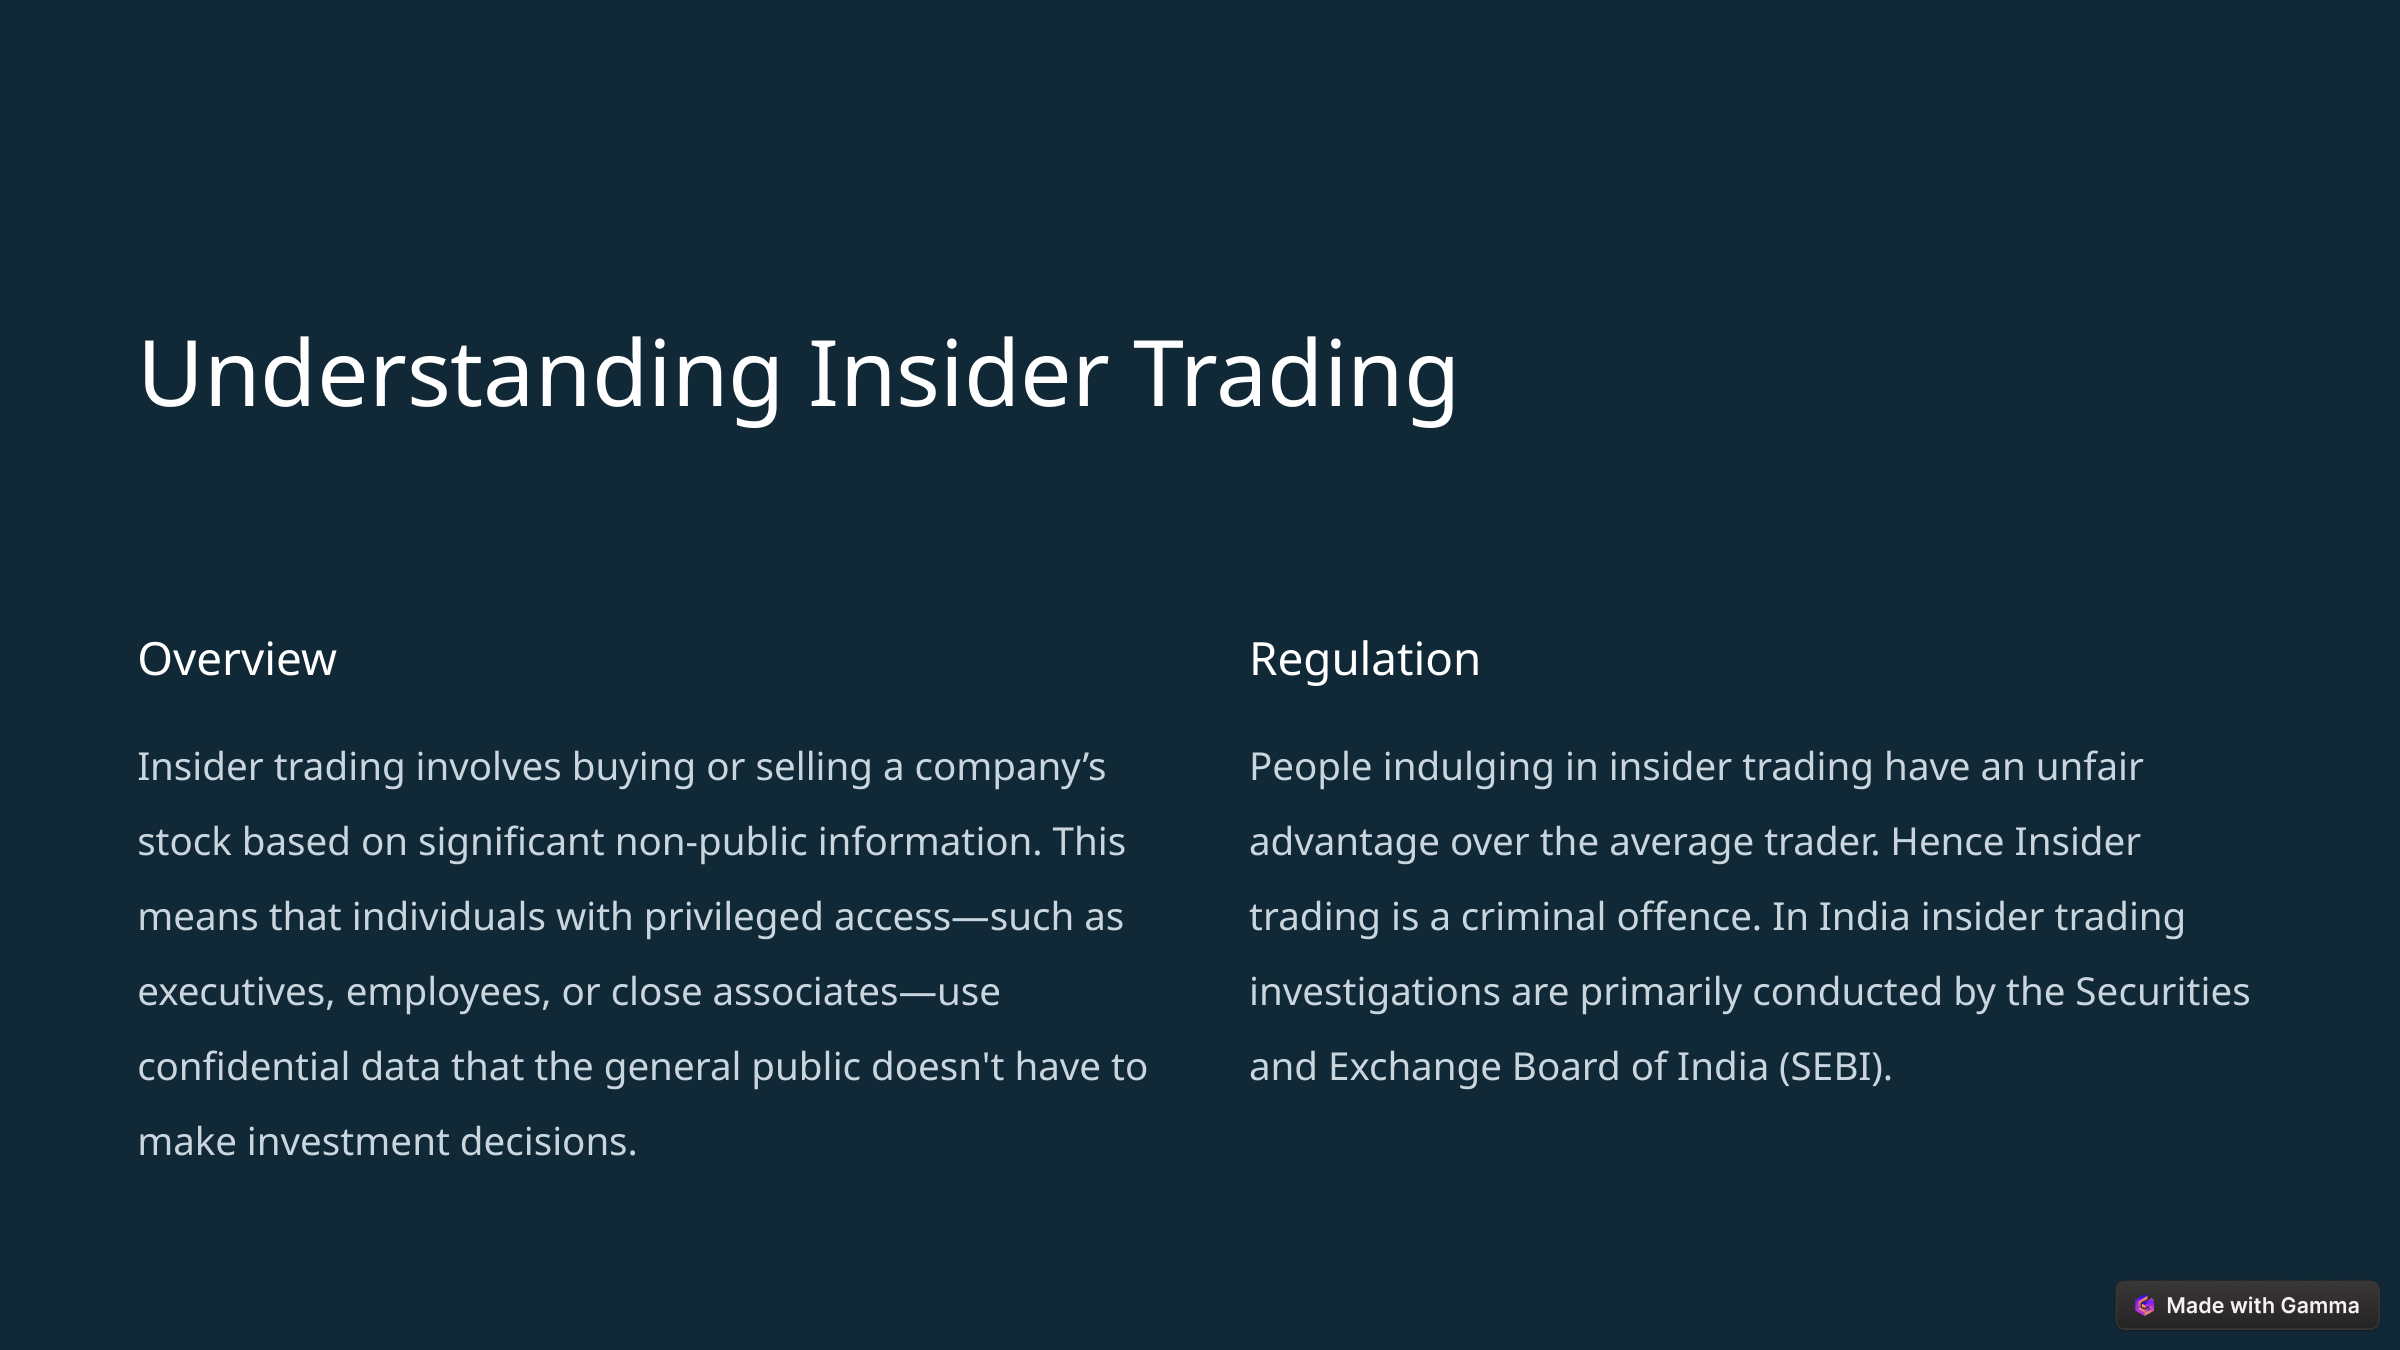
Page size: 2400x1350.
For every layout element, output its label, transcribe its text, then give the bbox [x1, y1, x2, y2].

picture [2106, 1271, 2389, 1339]
text_box Regulation [1249, 616, 1712, 674]
text_box People indulging in insider trading have an unfair advantage over the average trader. Hence Insider trading is a criminal offence. In India insider trading investigations are primarily conducted by the Securities and Exchange Board of India (SEBI). [1249, 713, 2264, 1077]
text_box Understanding Insider Trading [137, 287, 2263, 519]
text_box Overview [137, 616, 600, 674]
text_box Insider trading involves buying or selling a company’s stock based on significant non-public information. This means that individuals with privileged access—such as executives, employees, or close associates—use confidential data that the general public doesn't have to make investment decisions. [137, 713, 1152, 1133]
